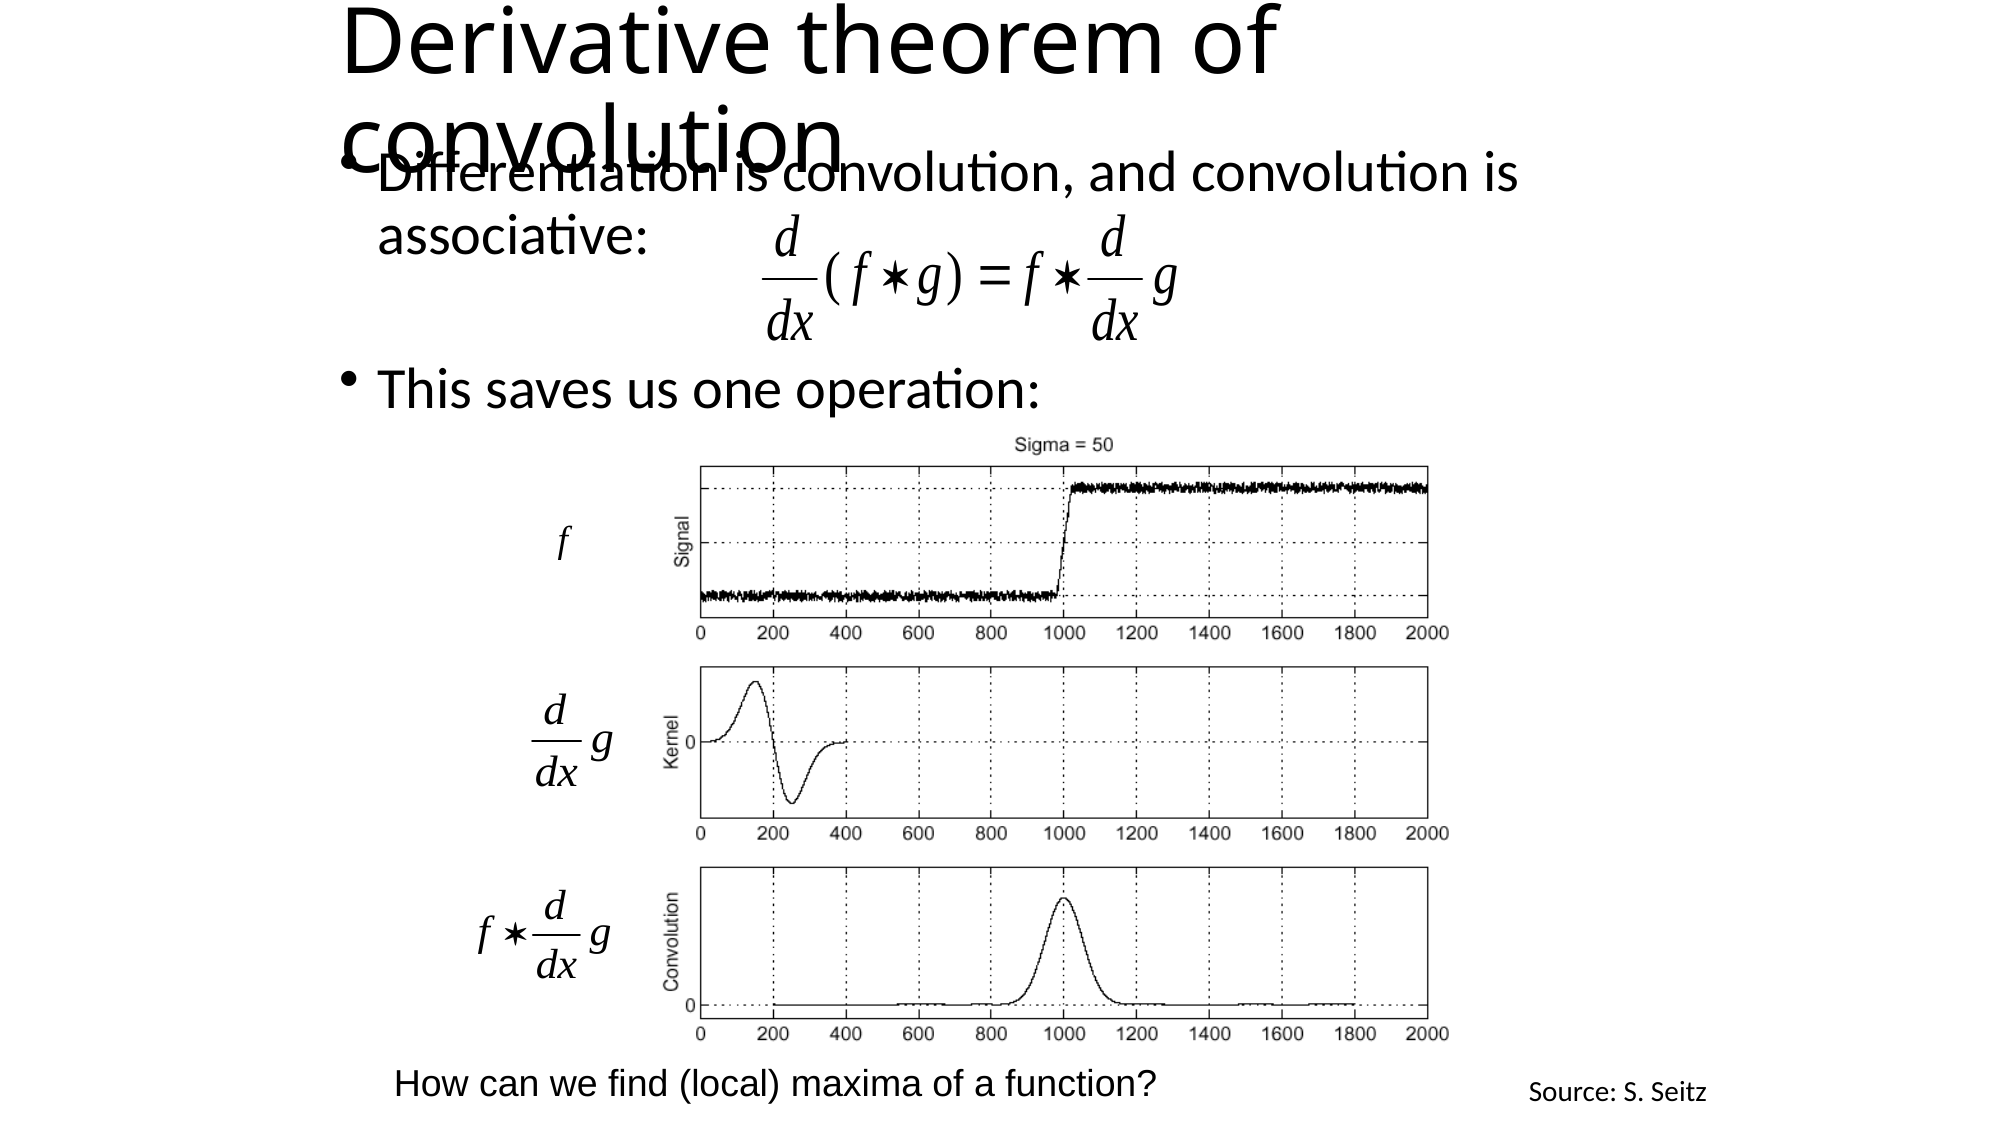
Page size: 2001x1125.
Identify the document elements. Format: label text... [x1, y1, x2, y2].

text_box Source: S. Seitz [1665, 1065, 1723, 1115]
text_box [462, 429, 1463, 1055]
list Differentiation is convolution, and convolution is associative: This saves us one operation: [324, 187, 1675, 876]
title Derivative theorem of convolution [324, 0, 1675, 187]
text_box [754, 198, 1192, 354]
text_box How can we find (local) maxima of a function? [387, 1058, 1665, 1125]
